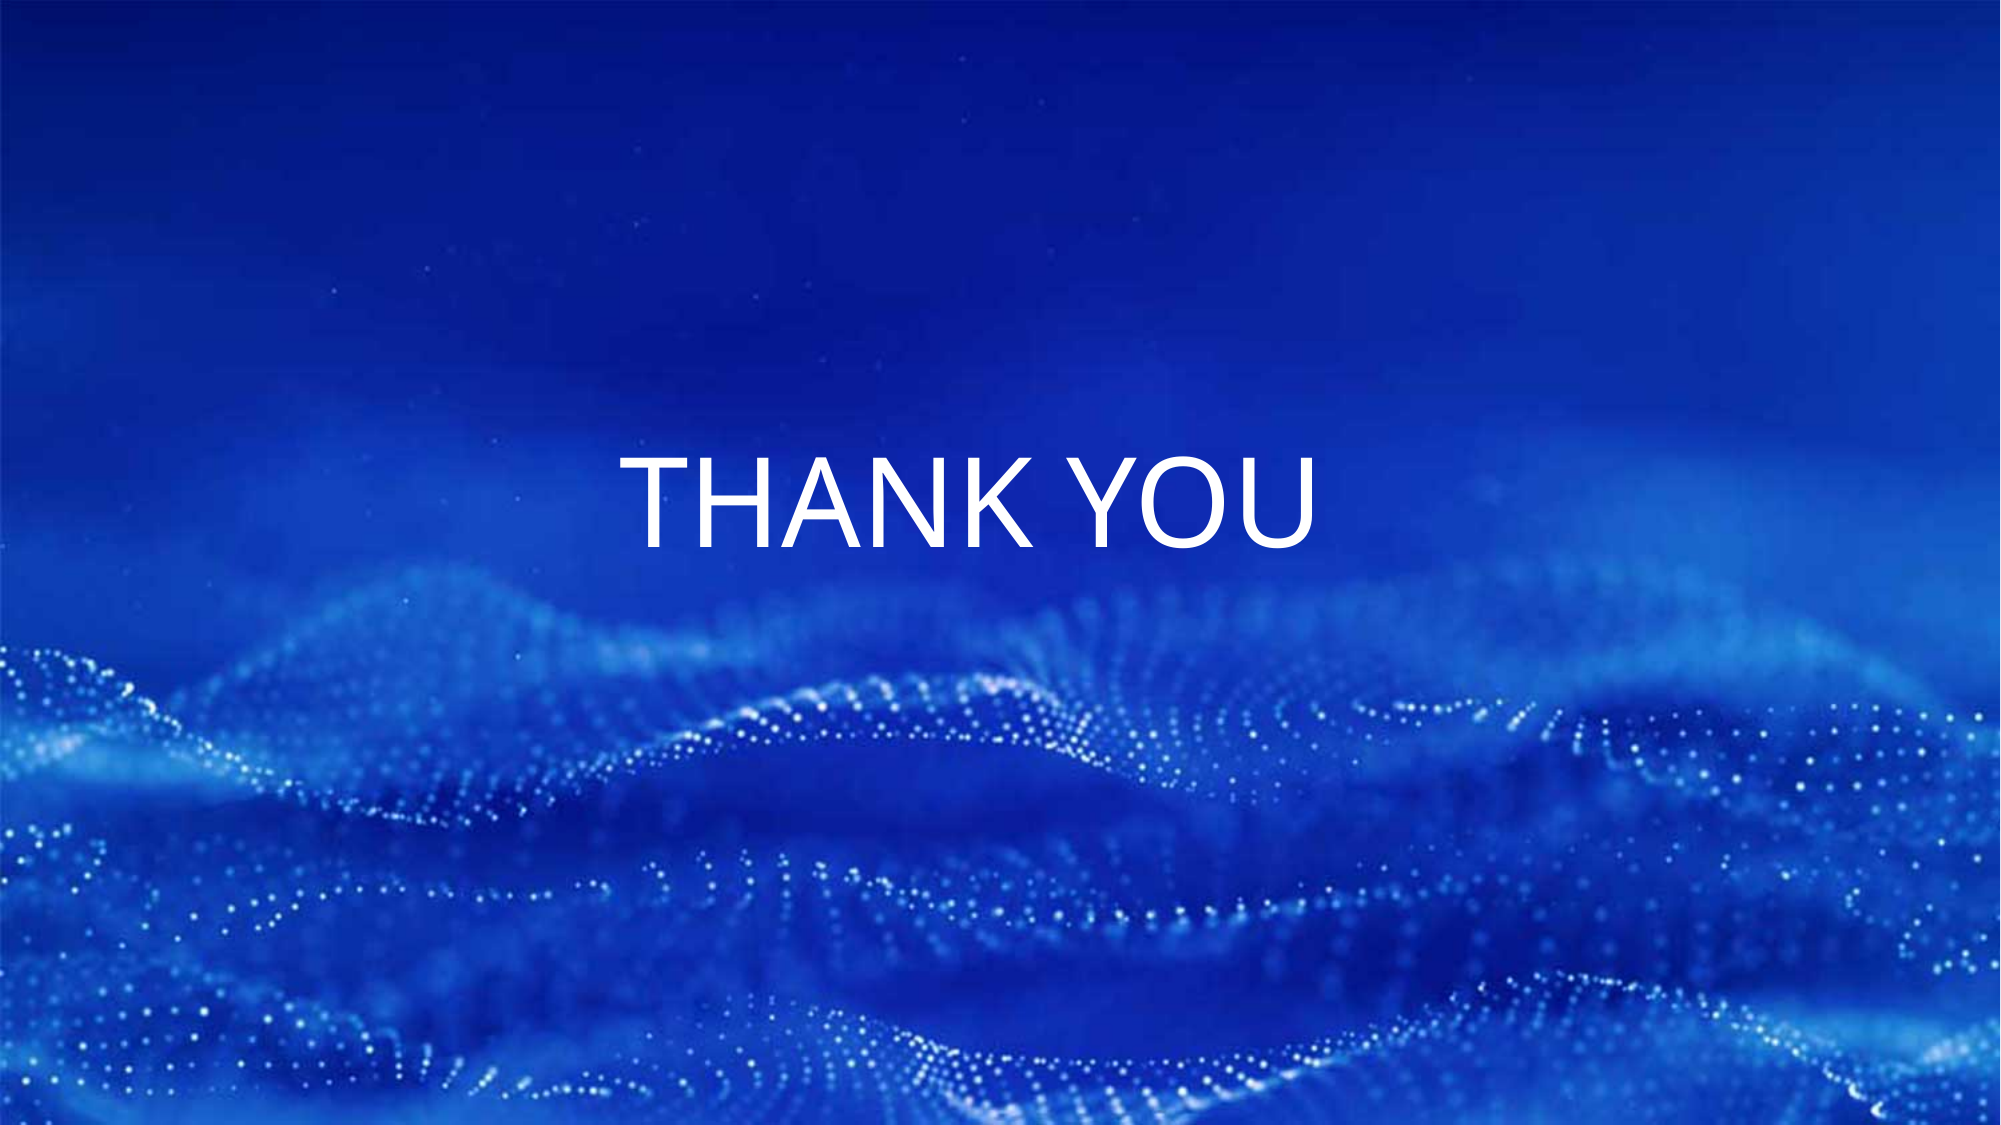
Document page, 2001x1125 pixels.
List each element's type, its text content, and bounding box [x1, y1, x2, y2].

picture [0, 0, 2001, 1125]
text_box THANK YOU [0, 414, 1972, 580]
